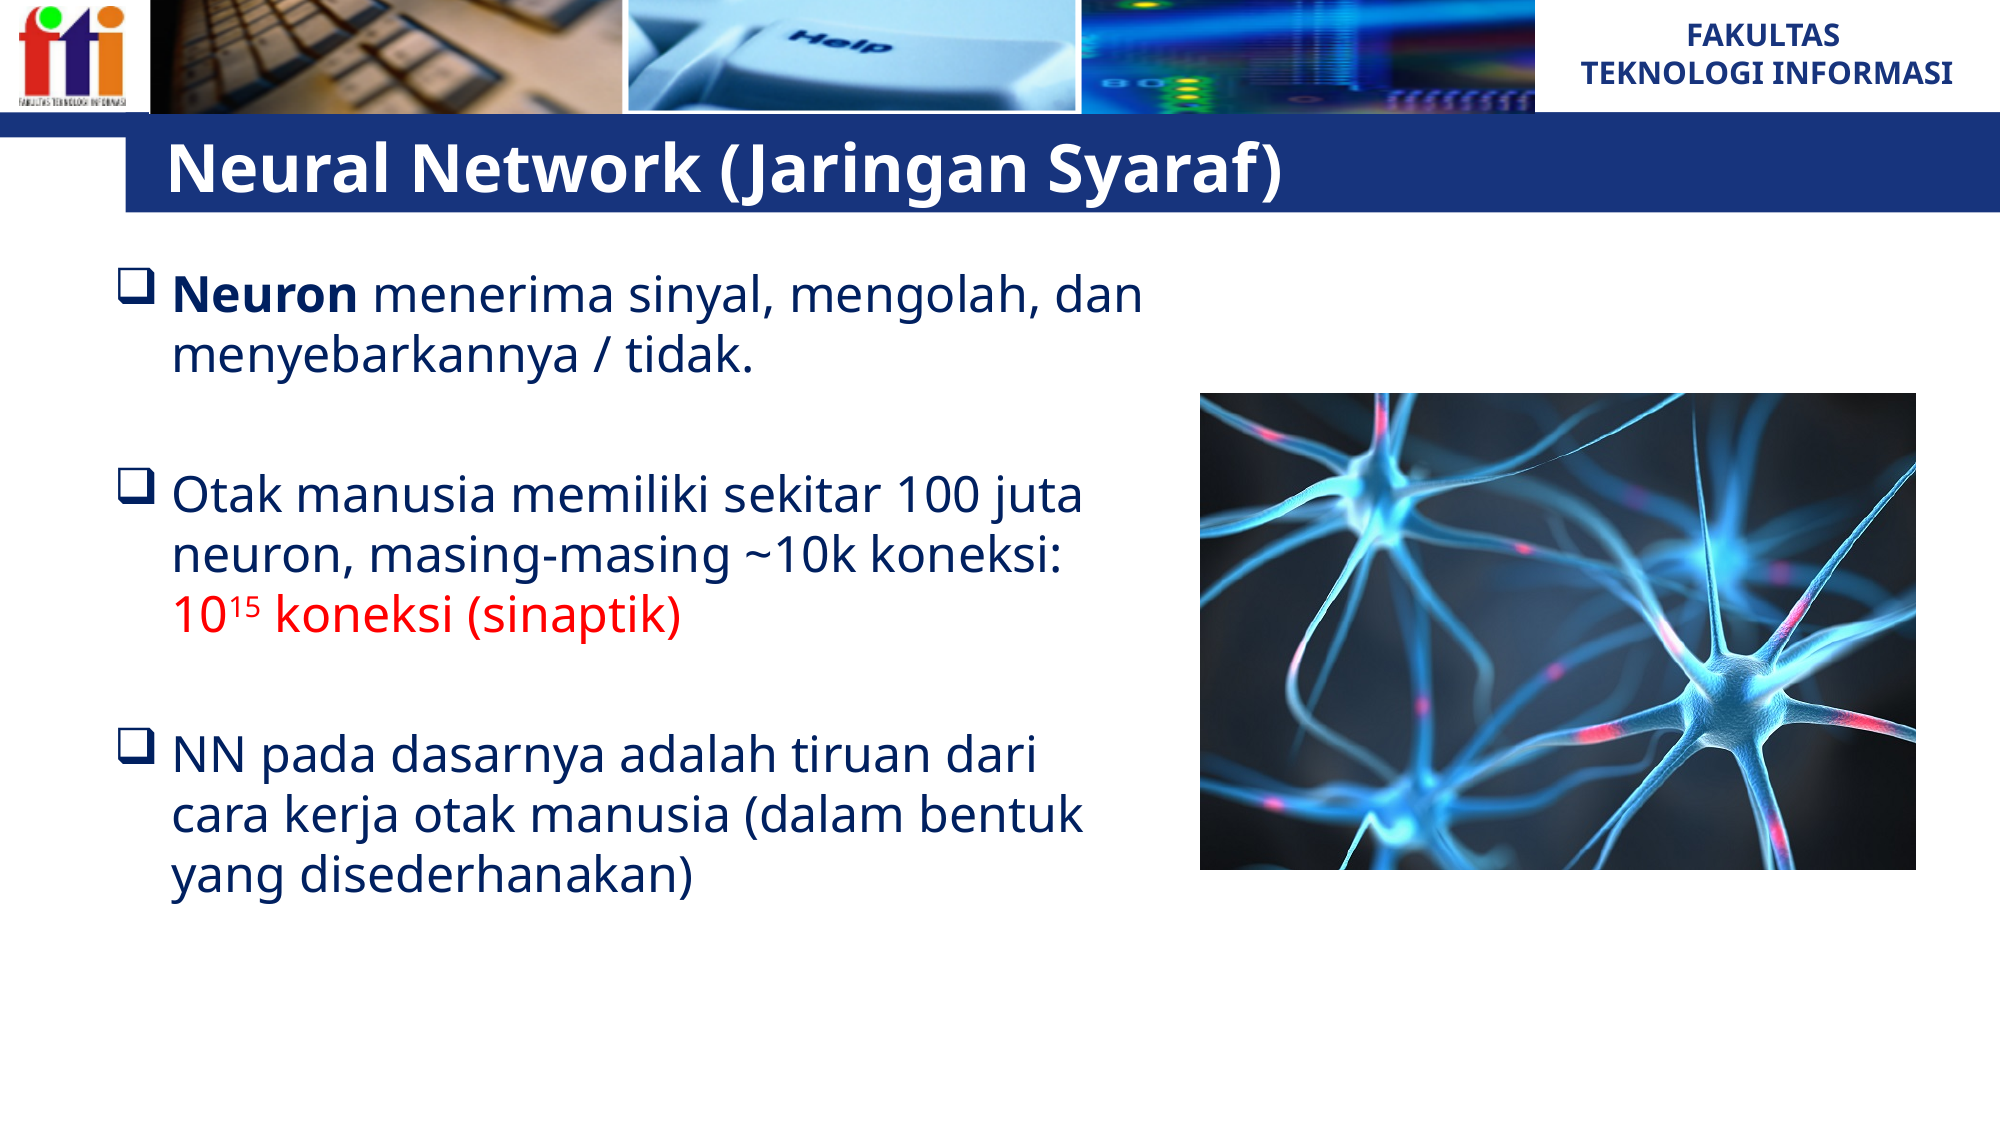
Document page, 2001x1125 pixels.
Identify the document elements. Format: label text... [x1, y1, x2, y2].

title Neural Network (Jaringan Syaraf) [149, 119, 1934, 213]
picture [149, 0, 1535, 114]
picture [19, 6, 126, 106]
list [1200, 392, 1916, 870]
list Neuron menerima sinyal, mengolah, dan menyebarkannya / tidak. Otak manusia memiliki sekitar 100 juta neuron, masing-masing ~10k koneksi: 1015 koneksi (sinaptik) NN pada dasarnya adalah tiruan dari cara kerja otak manusia (dalam bentuk yang disederhanakan) [99, 255, 1166, 1038]
